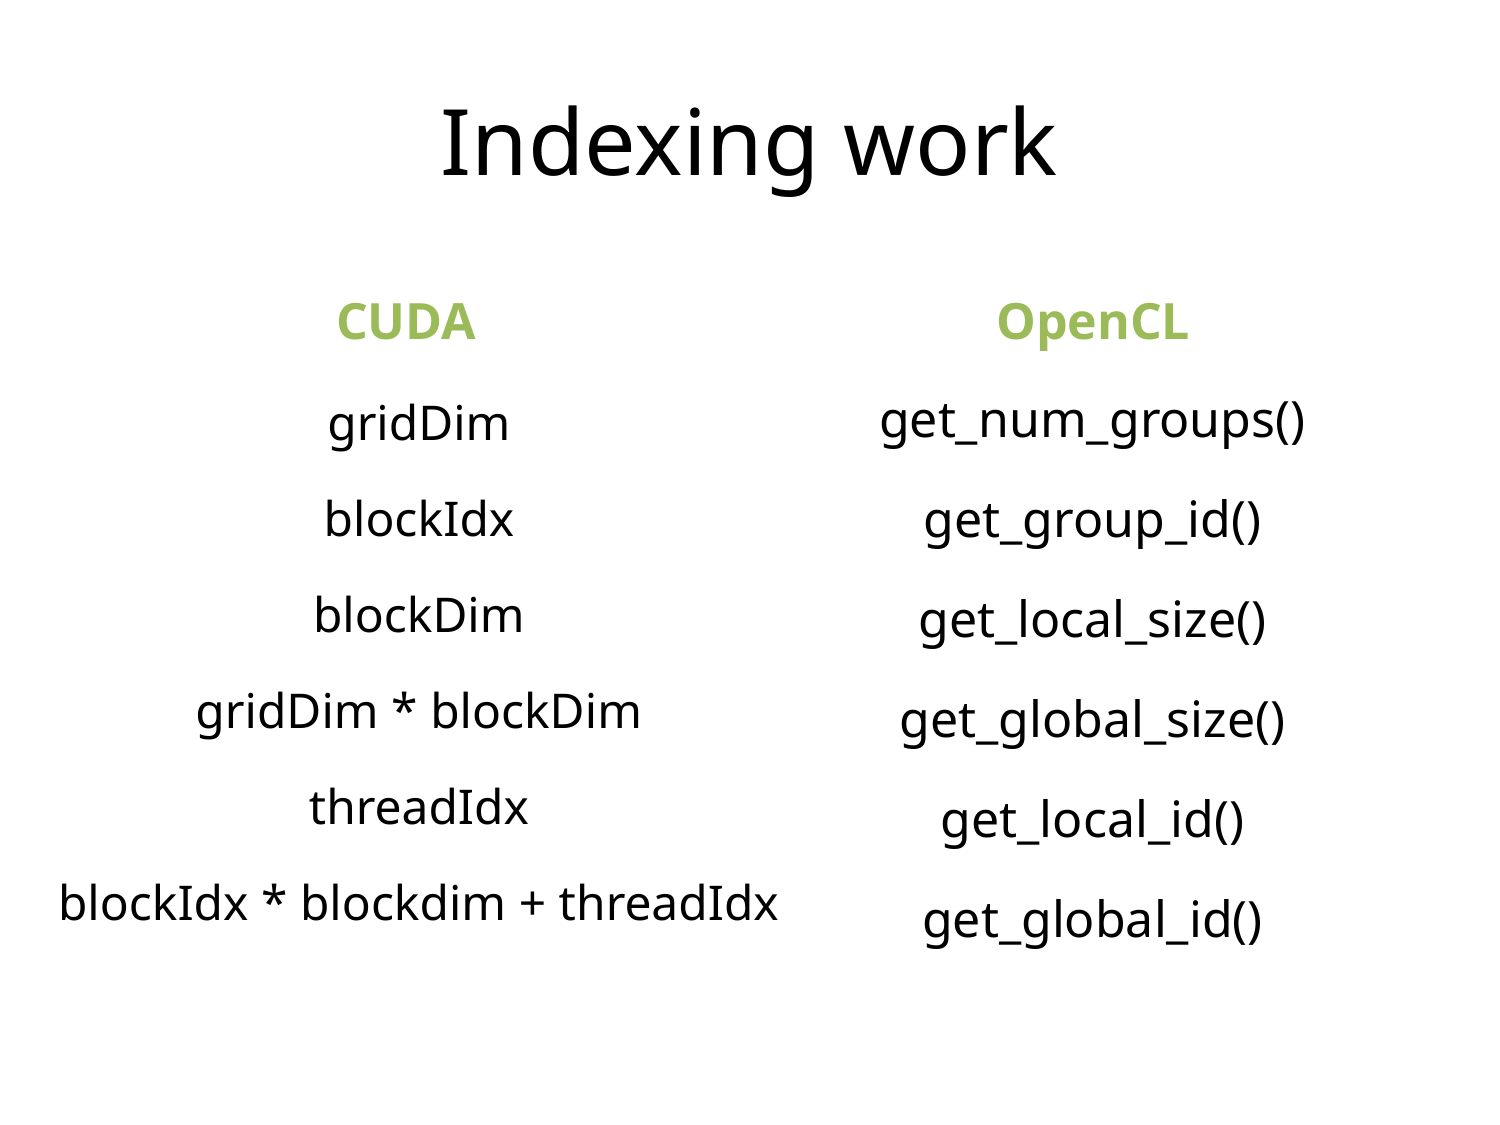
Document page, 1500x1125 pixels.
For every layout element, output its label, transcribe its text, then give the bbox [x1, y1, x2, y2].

text_box get_num_groups() get_group_id() get_local_size() get_global_size() get_local_id() get_global_id() [785, 349, 1400, 998]
text_box gridDim blockIdx blockDim gridDim * blockDim threadIdx blockIdx * blockdim + threadIdx [29, 356, 809, 1005]
text_box Indexing work [74, 45, 1425, 233]
text_box CUDA [75, 251, 738, 356]
text_box OpenCL [761, 251, 1425, 357]
